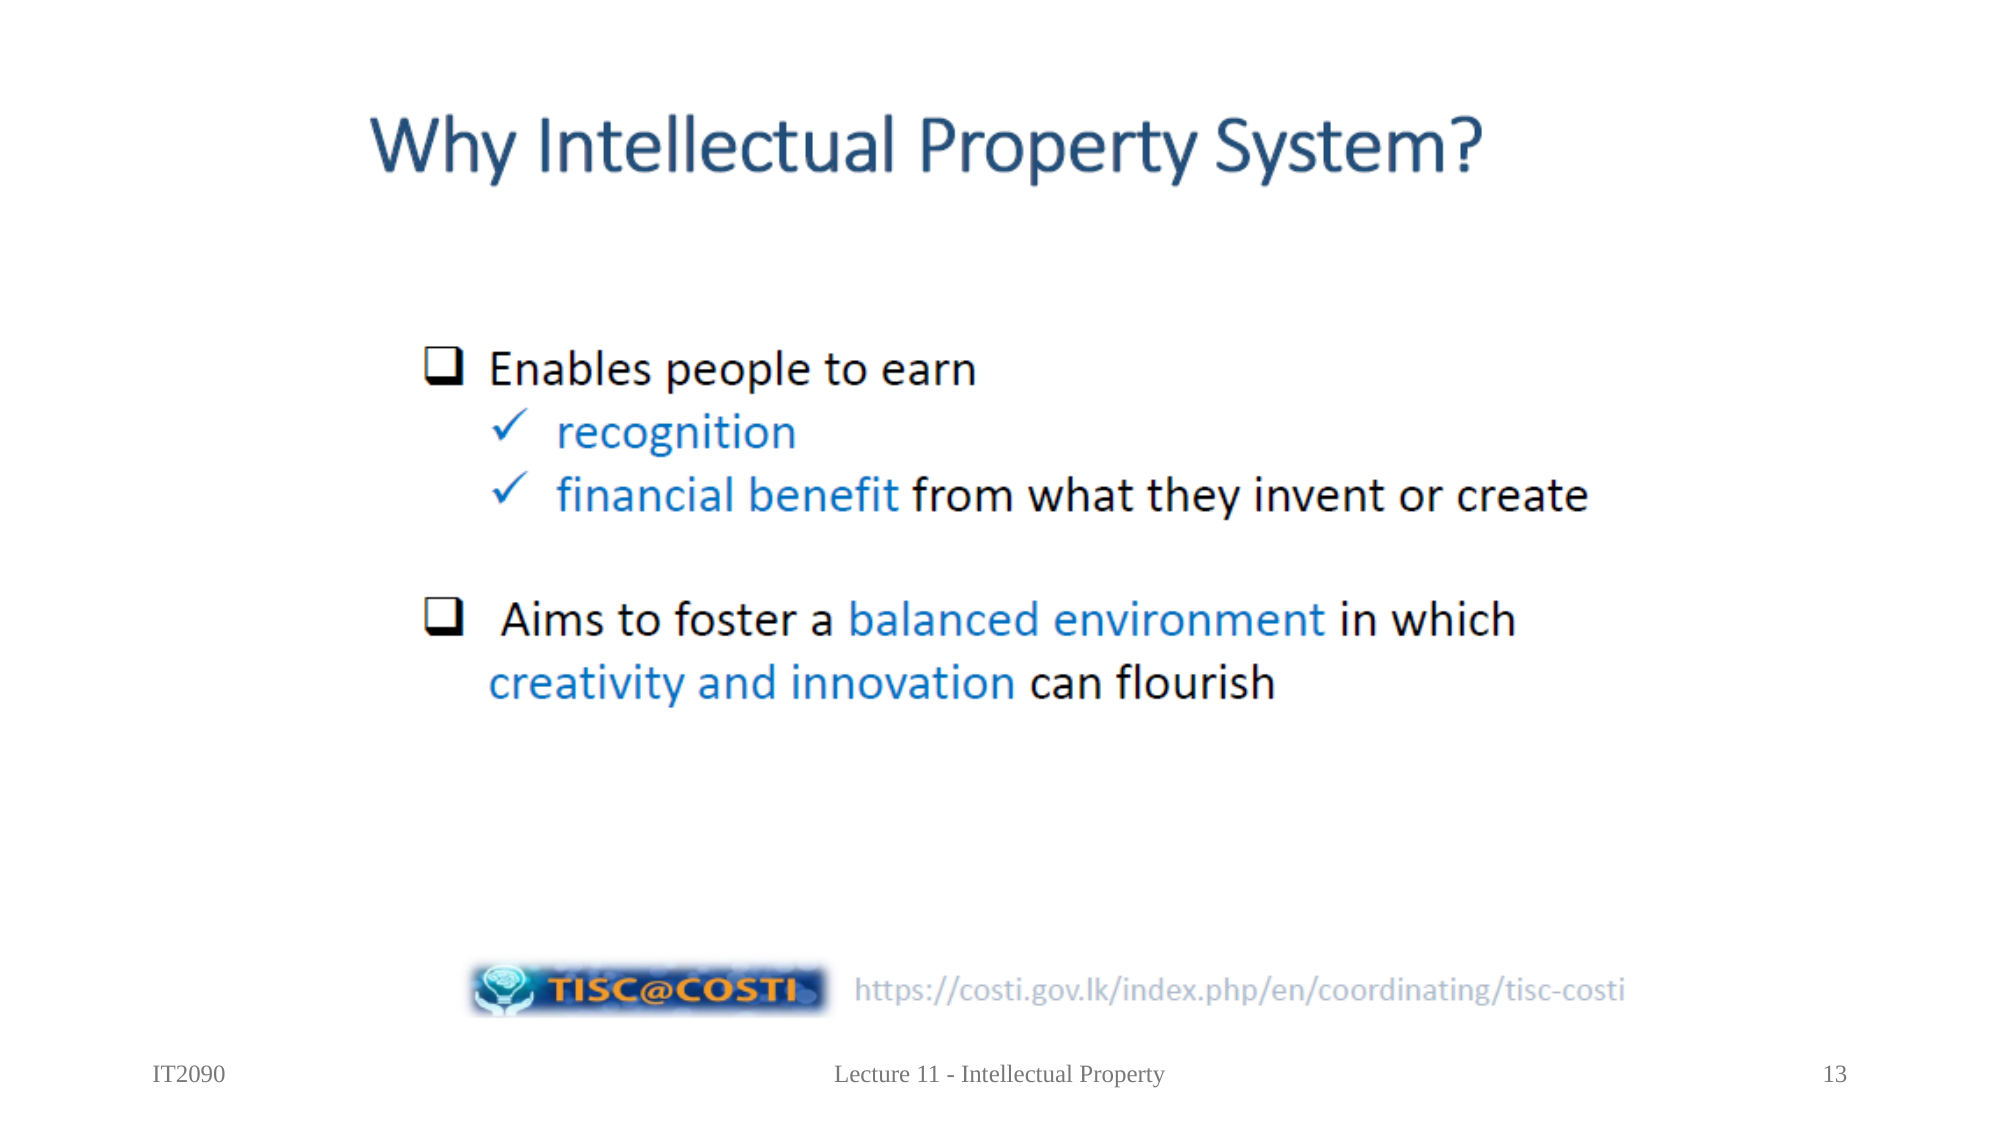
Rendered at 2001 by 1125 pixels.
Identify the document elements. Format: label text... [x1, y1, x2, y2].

slide_number IT2090 [137, 1042, 588, 1103]
footer Lecture 11 - Intellectual Property [662, 1042, 1338, 1103]
slide_number 13 [1412, 1042, 1863, 1103]
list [360, 104, 1640, 1020]
